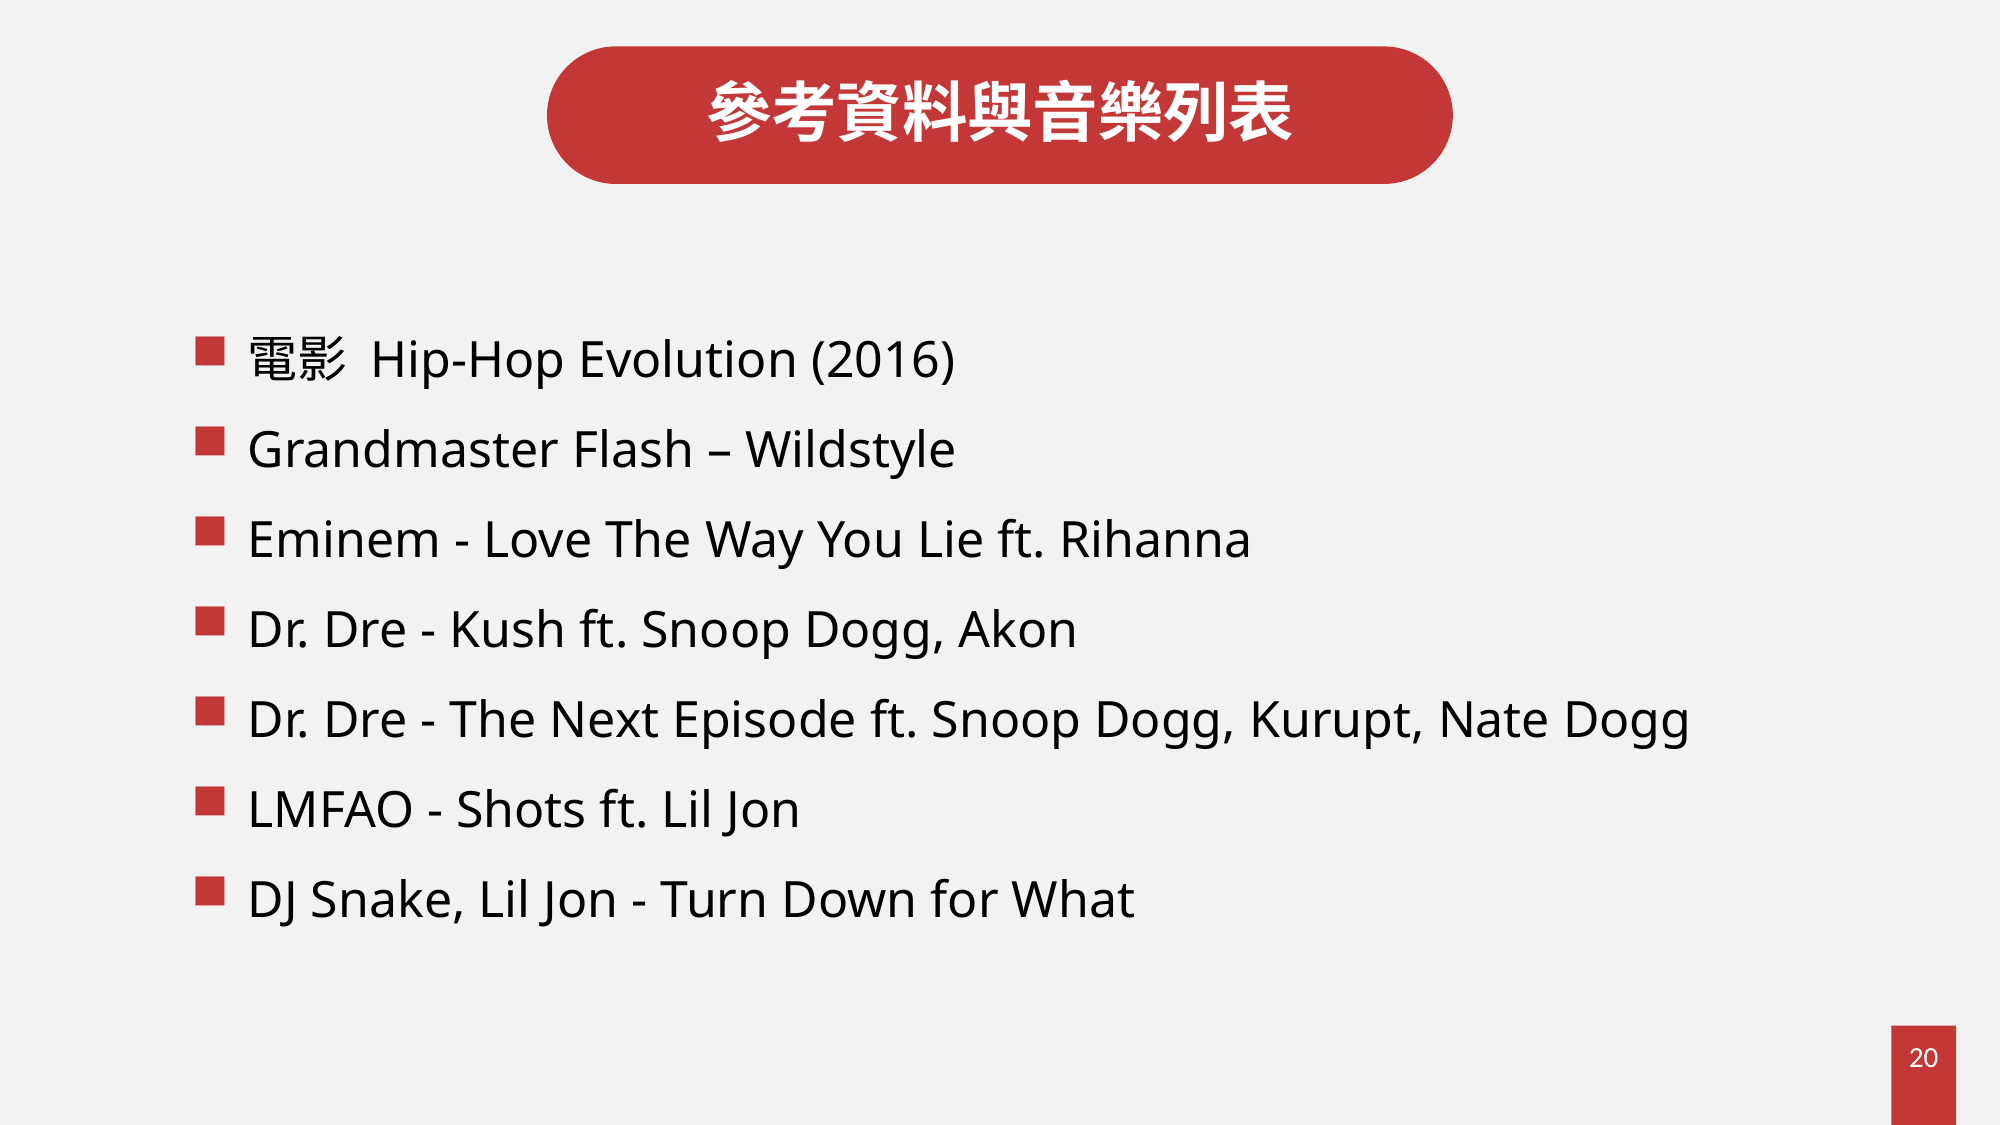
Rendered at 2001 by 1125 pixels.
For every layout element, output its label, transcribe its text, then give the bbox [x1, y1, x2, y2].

text_box 電影 Hip-Hop Evolution (2016) Grandmaster Flash – Wildstyle Eminem - Love The Way You Lie ft. Rihanna Dr. Dre - Kush ft. Snoop Dogg, Akon Dr. Dre - The Next Episode ft. Snoop Dogg, Kurupt, Nate Dogg LMFAO - Shots ft. Lil Jon DJ Snake, Lil Jon - Turn Down for What [176, 289, 1782, 935]
title 參考資料與音樂列表 [583, 72, 1417, 159]
slide_number 20 [1891, 1025, 1957, 1086]
